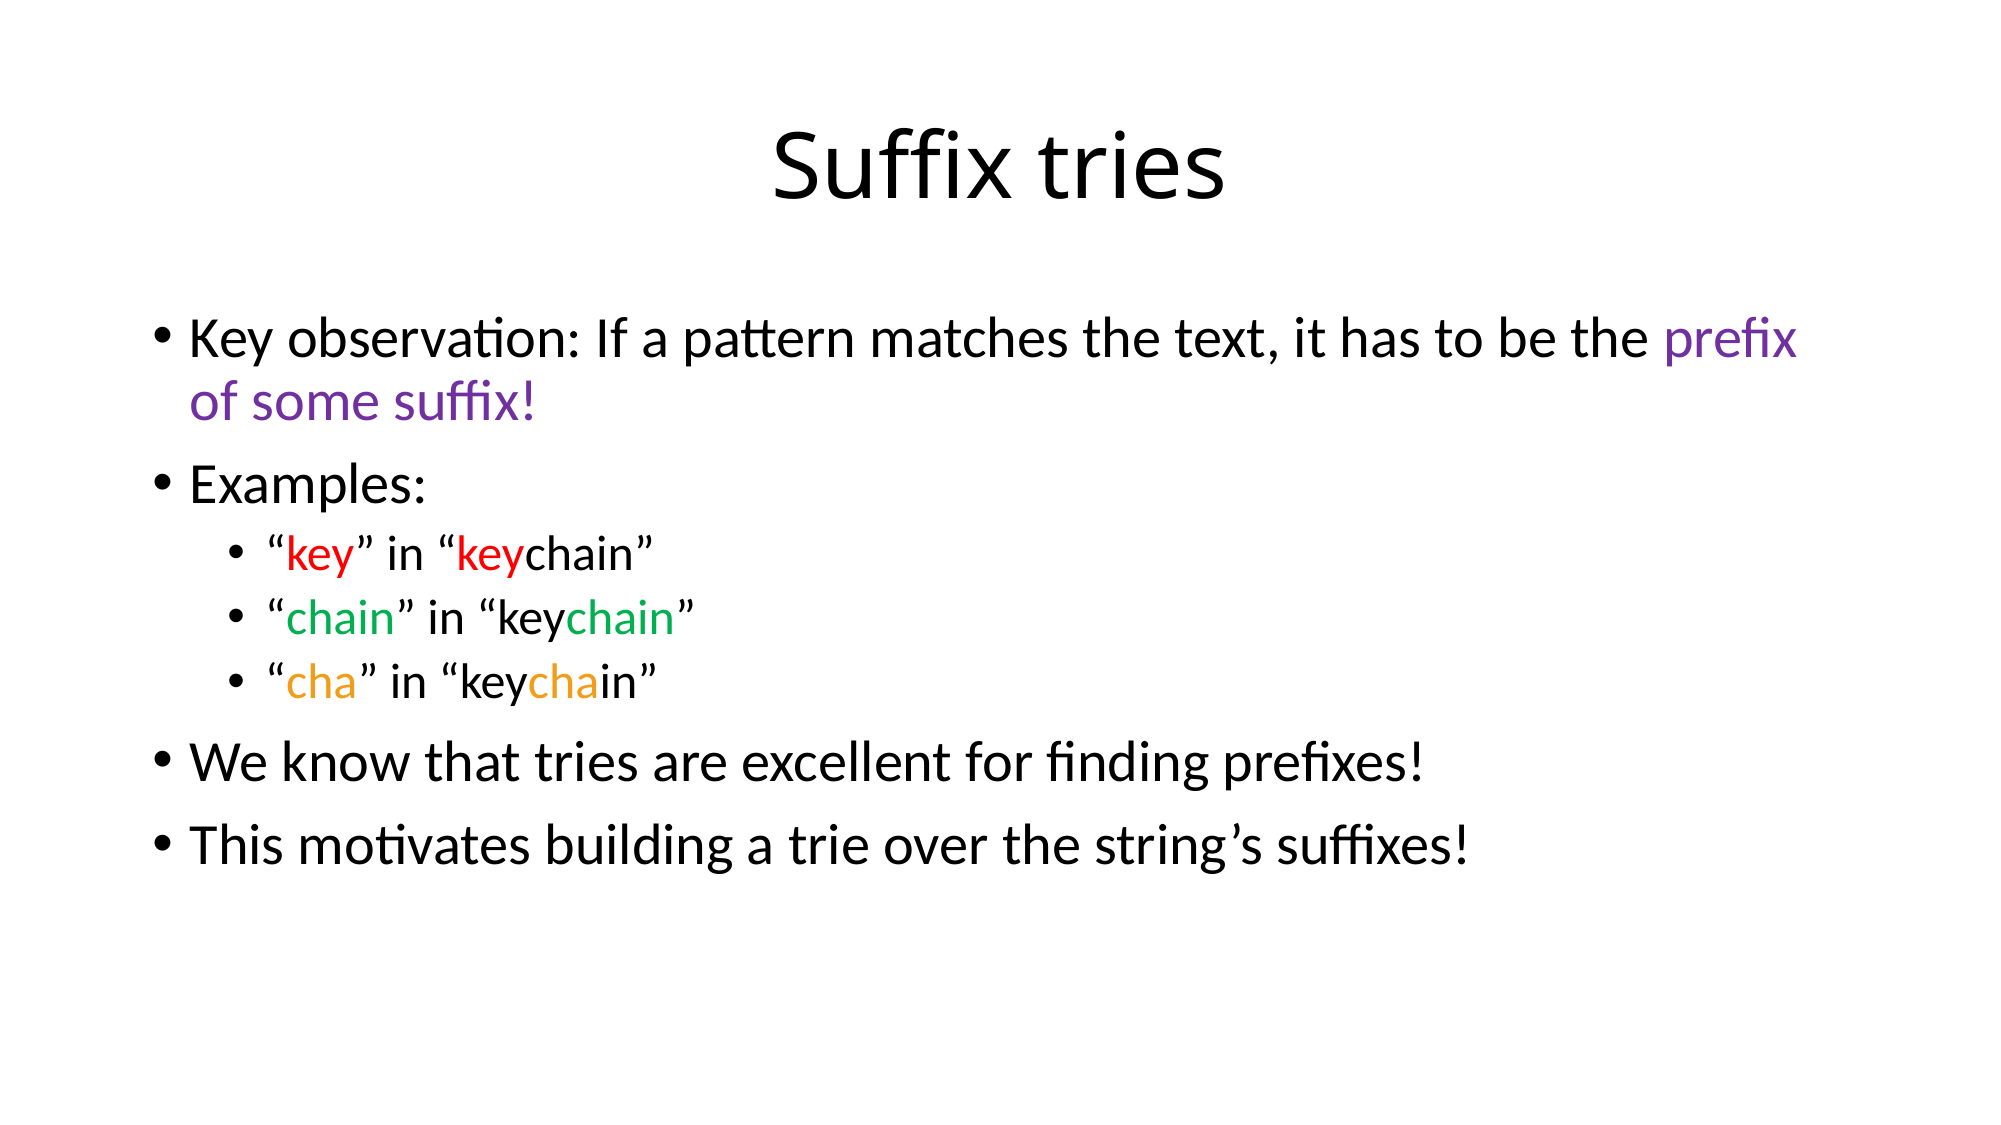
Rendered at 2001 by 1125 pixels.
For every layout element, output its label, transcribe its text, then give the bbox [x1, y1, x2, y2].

list Key observation: If a pattern matches the text, it has to be the prefix of some suffix! Examples: “key” in “keychain” “chain” in “keychain” “cha” in “keychain” We know that tries are excellent for finding prefixes! This motivates building a trie over the string’s suffixes! [137, 299, 1863, 1014]
title Suffix tries [137, 59, 1863, 278]
